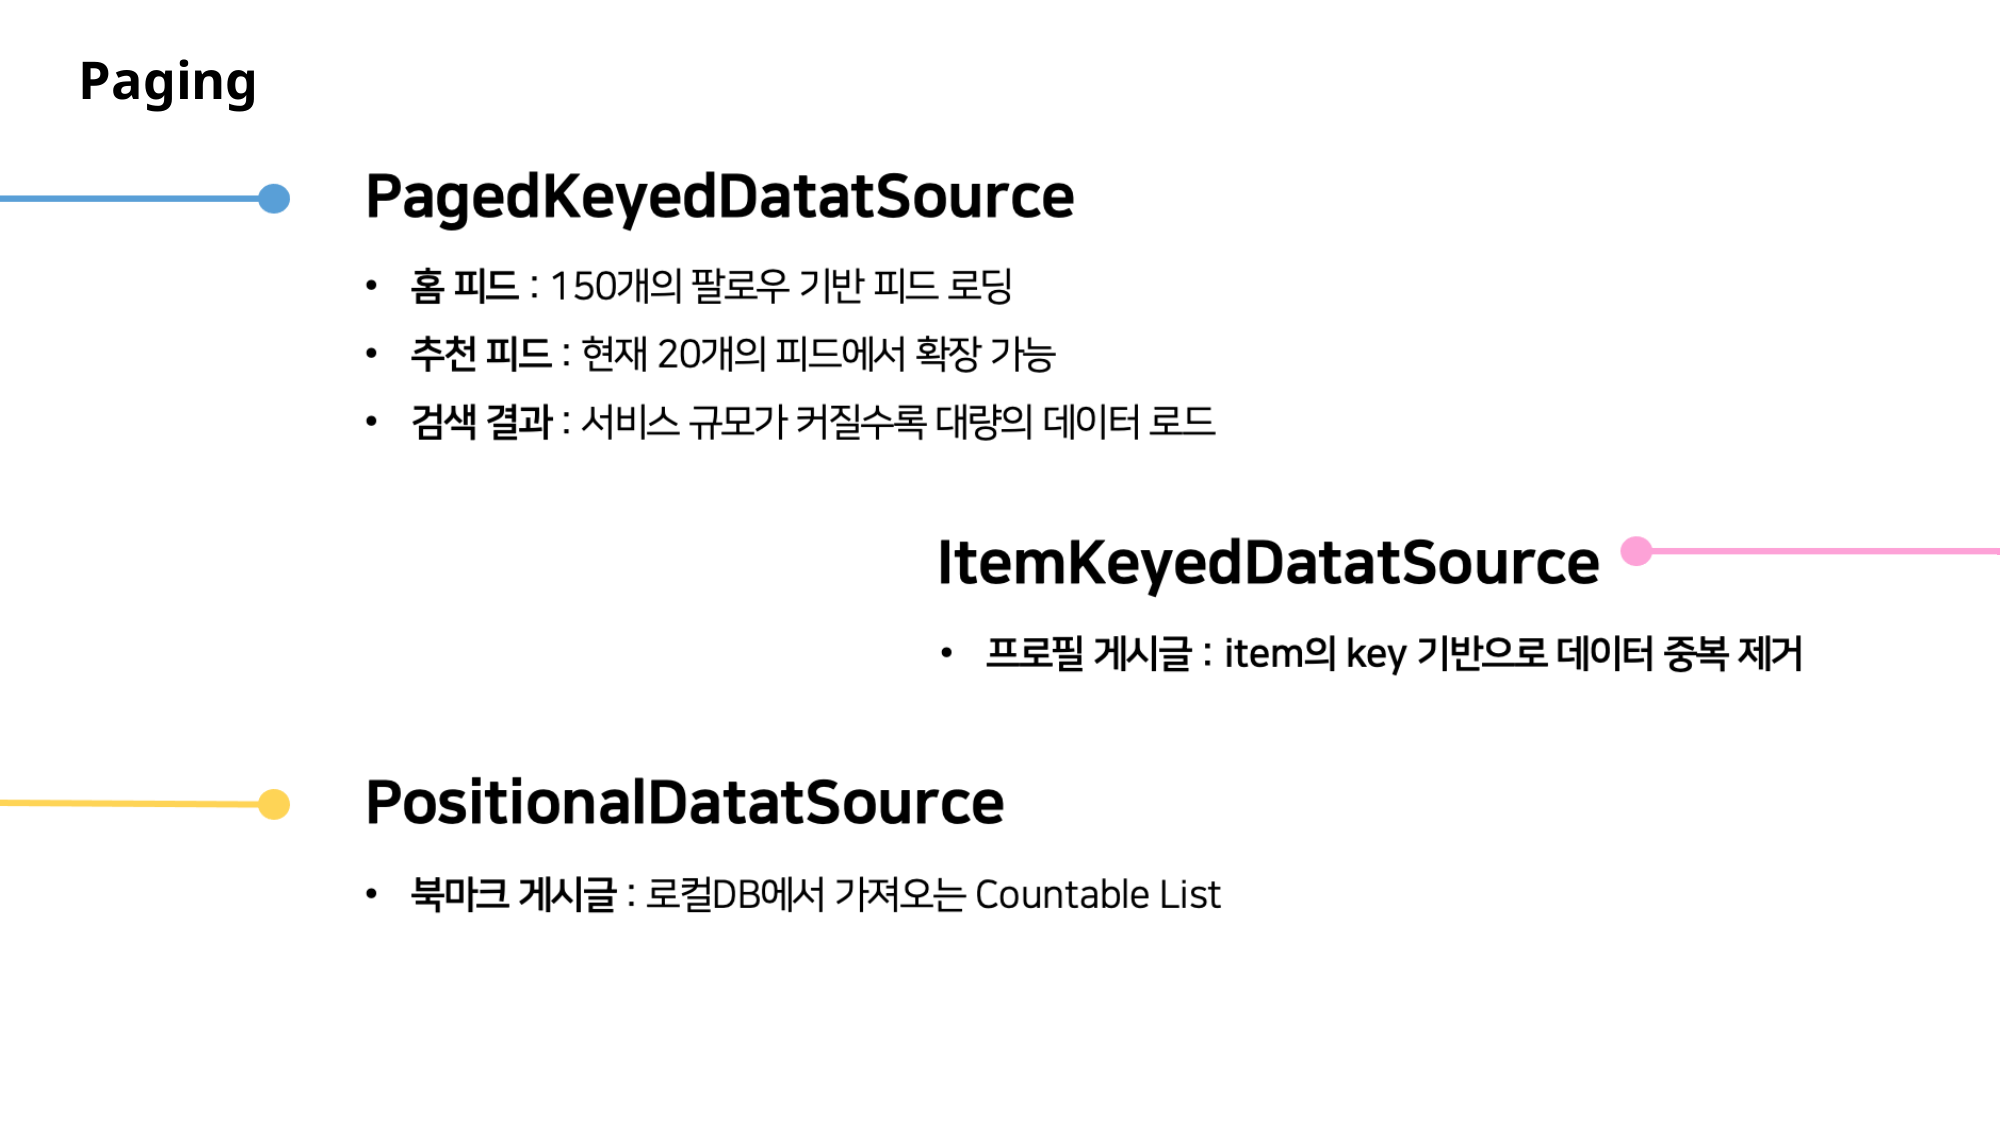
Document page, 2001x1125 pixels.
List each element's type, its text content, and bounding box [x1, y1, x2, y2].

picture [0, 118, 1998, 1046]
text_box Paging [64, 40, 274, 115]
